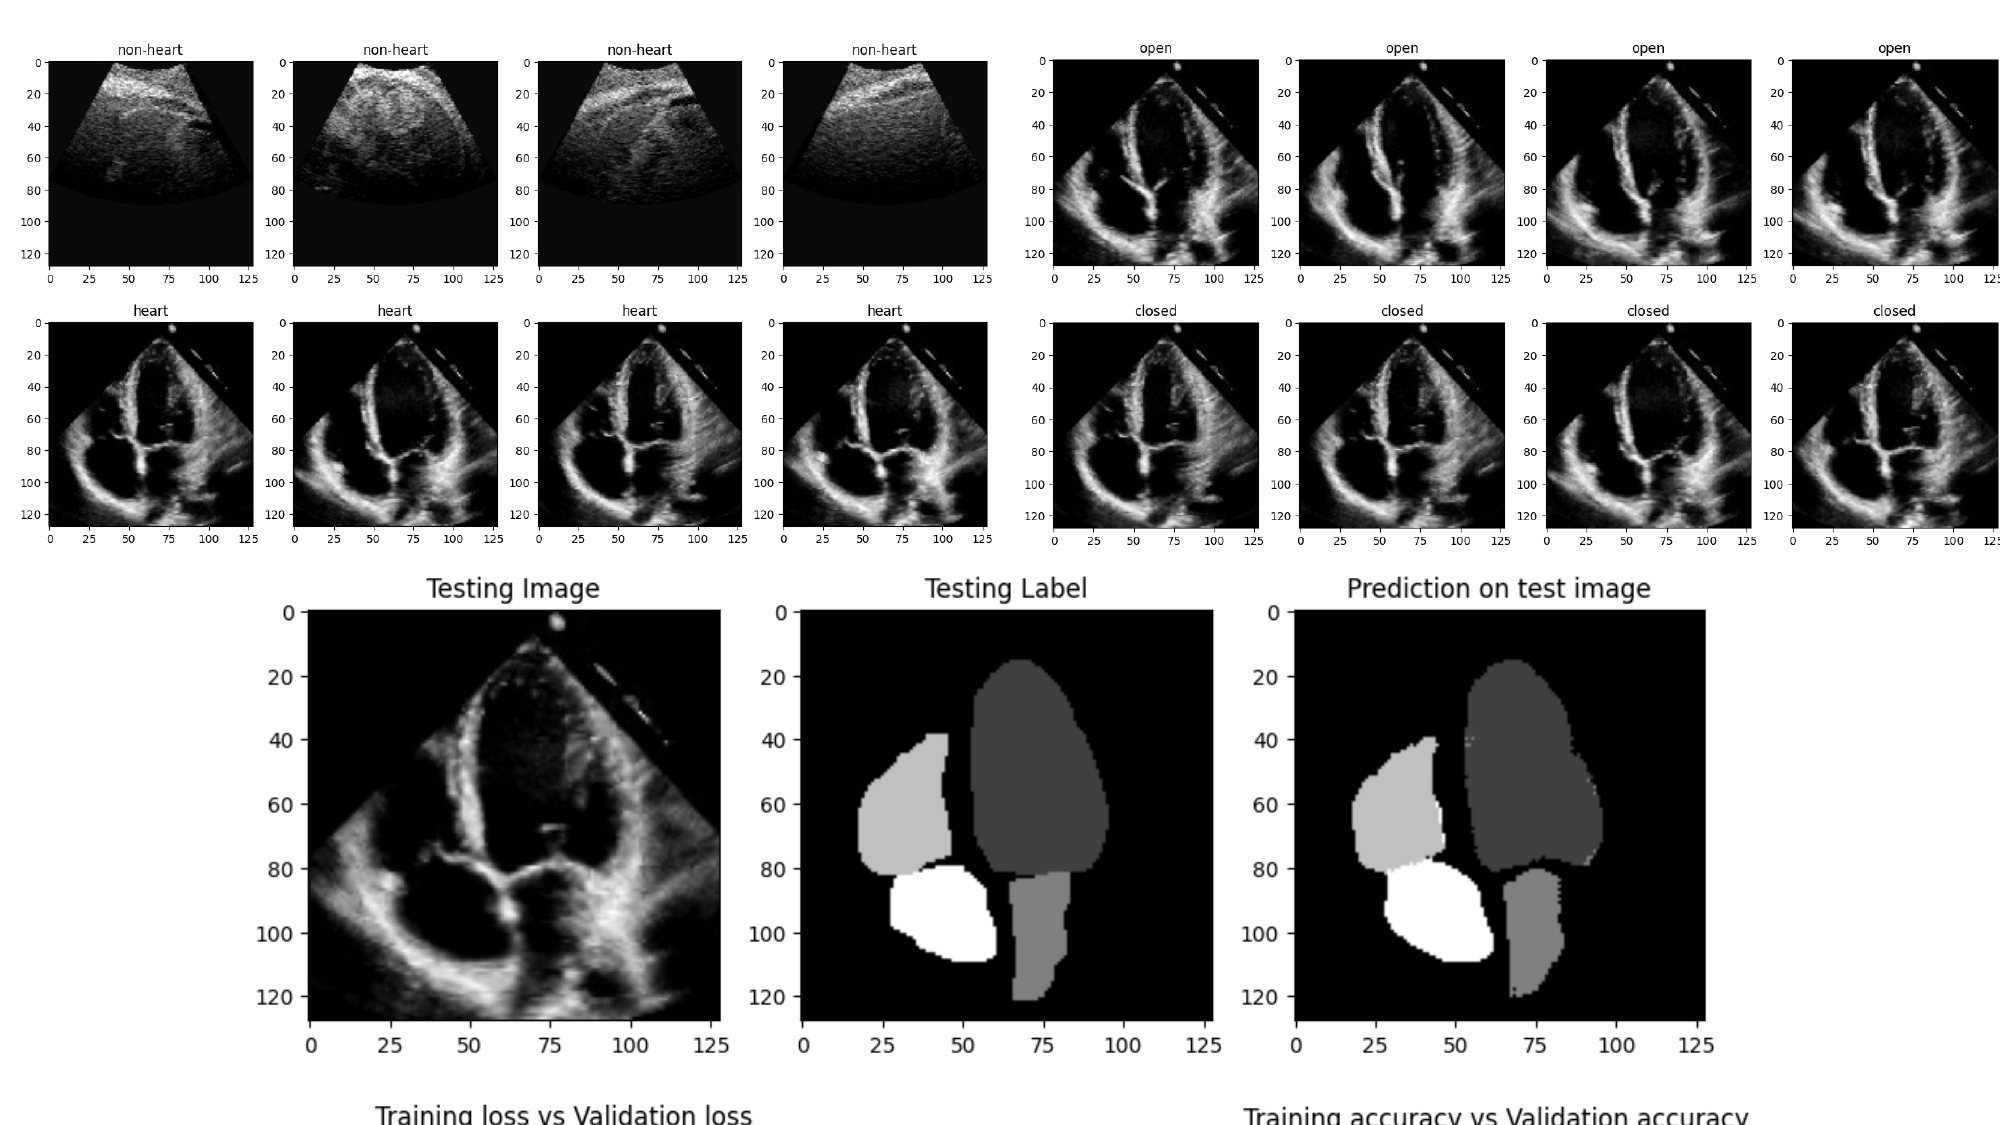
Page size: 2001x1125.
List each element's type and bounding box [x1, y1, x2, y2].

text_box [11, 33, 2000, 1125]
